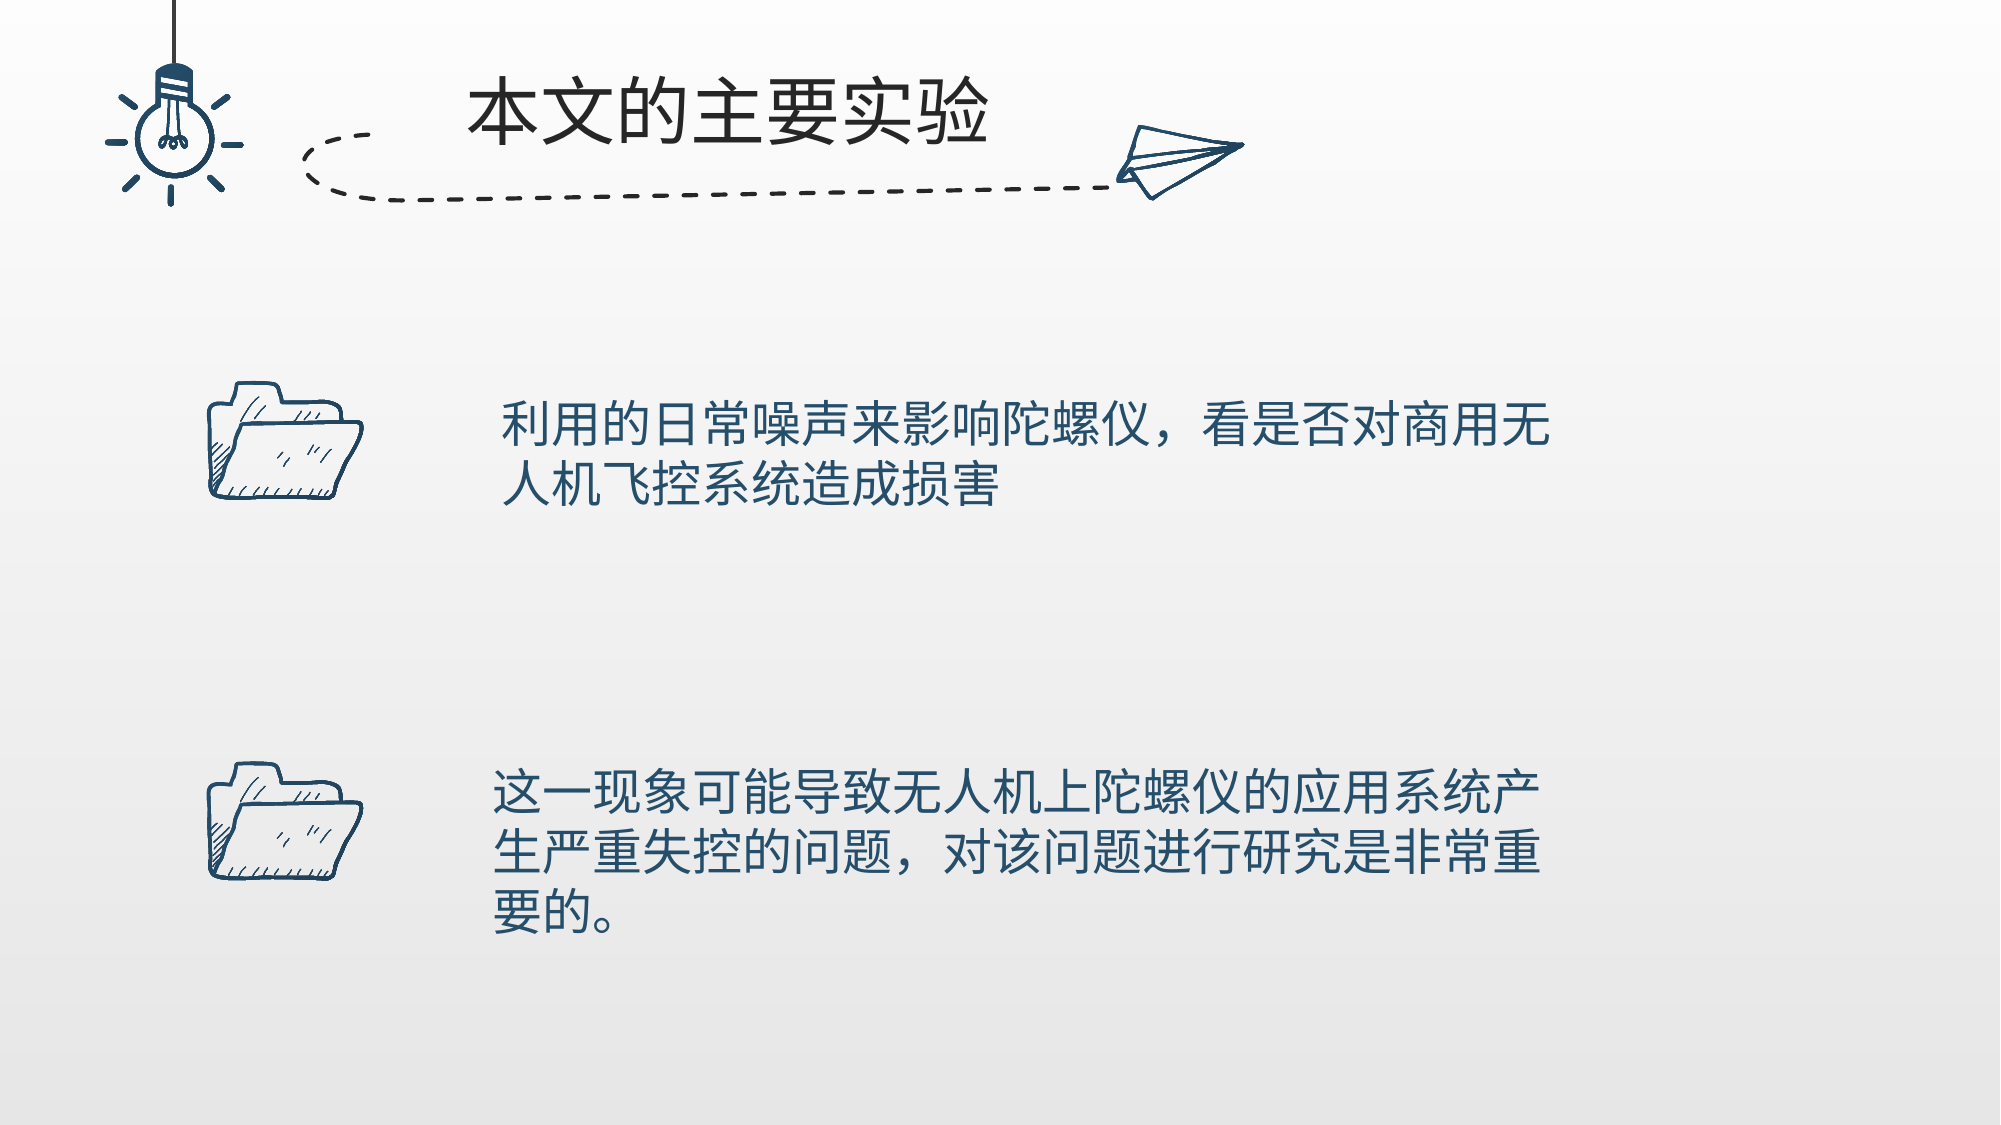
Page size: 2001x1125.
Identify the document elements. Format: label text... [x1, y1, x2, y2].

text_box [104, 0, 244, 207]
text_box 利用的日常噪声来影响陀螺仪，看是否对商用无人机飞控系统造成损害 [486, 385, 1595, 521]
text_box [1116, 125, 1245, 201]
text_box 这一现象可能导致无人机上陀螺仪的应用系统产生严重失控的问题，对该问题进行研究是非常重要的。 [477, 752, 1595, 948]
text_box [206, 761, 363, 881]
text_box [302, 133, 1116, 202]
text_box 本文的主要实验 [332, 57, 1123, 162]
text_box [206, 380, 364, 500]
